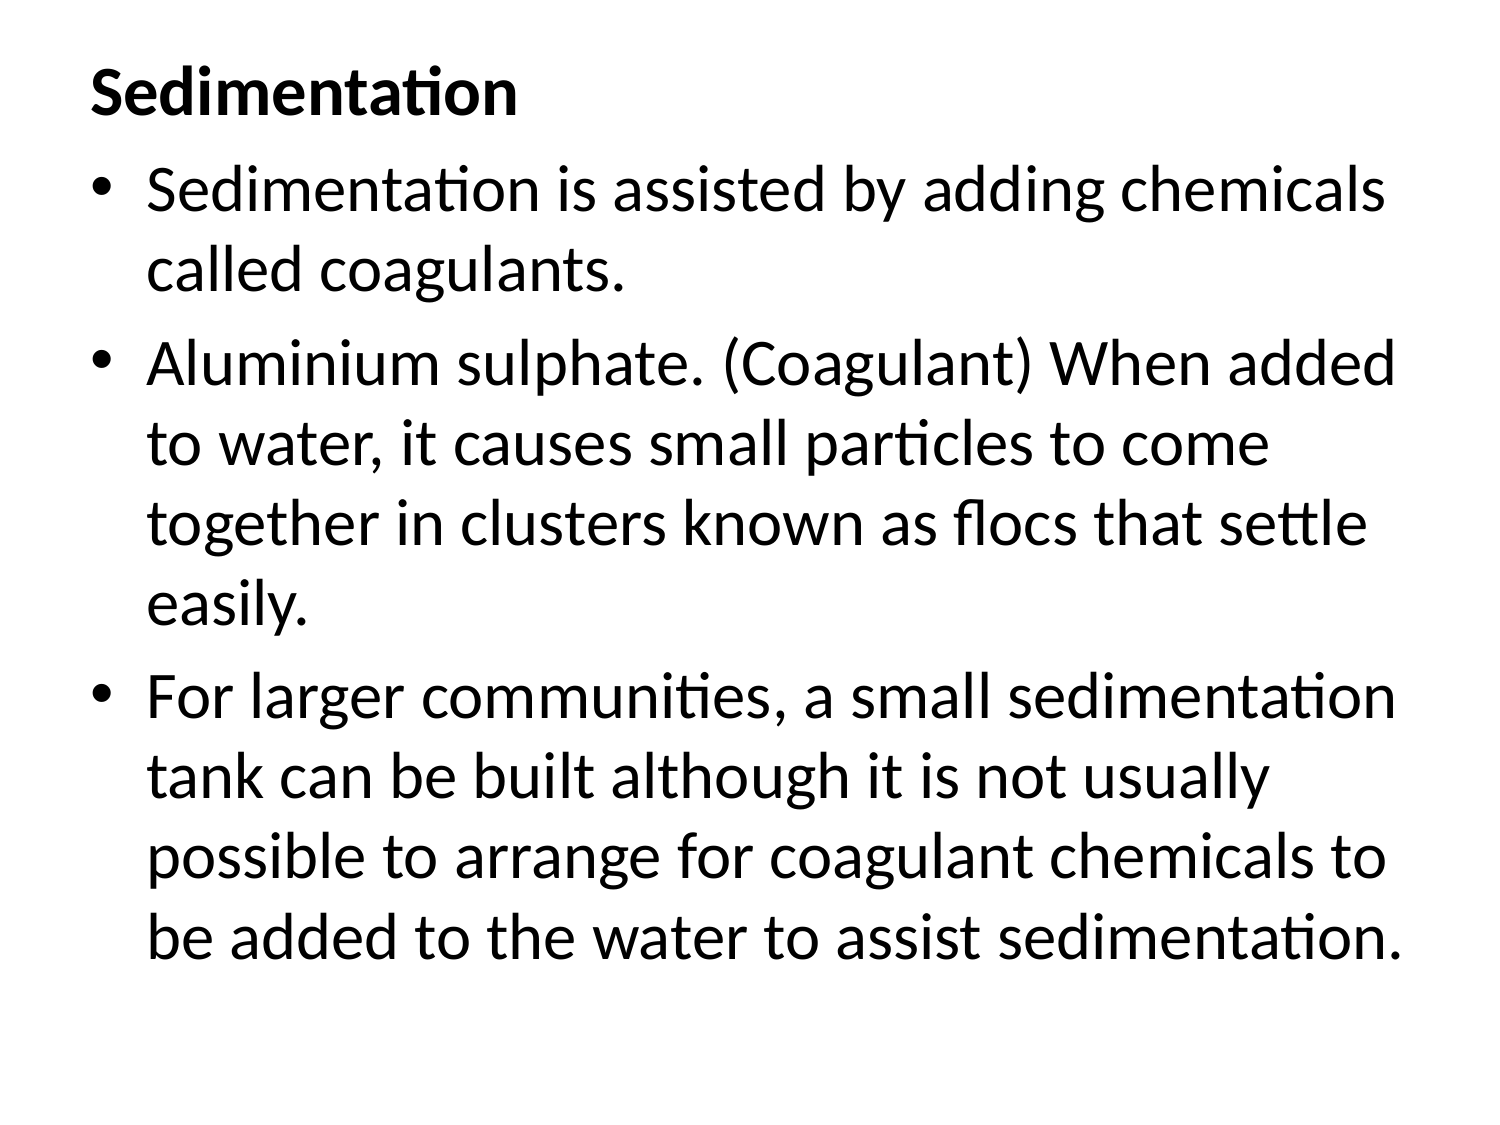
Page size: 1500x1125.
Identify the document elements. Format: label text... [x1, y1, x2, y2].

list Sedimentation is assisted by adding chemicals called coagulants. Aluminium sulphate. (Coagulant) When added to water, it causes small particles to come together in clusters known as flocs that settle easily. For larger communities, a small sedimentation tank can be built although it is not usually possible to arrange for coagulant chemicals to be added to the water to assist sedimentation. [75, 137, 1450, 1088]
title Sedimentation [75, 37, 1425, 137]
